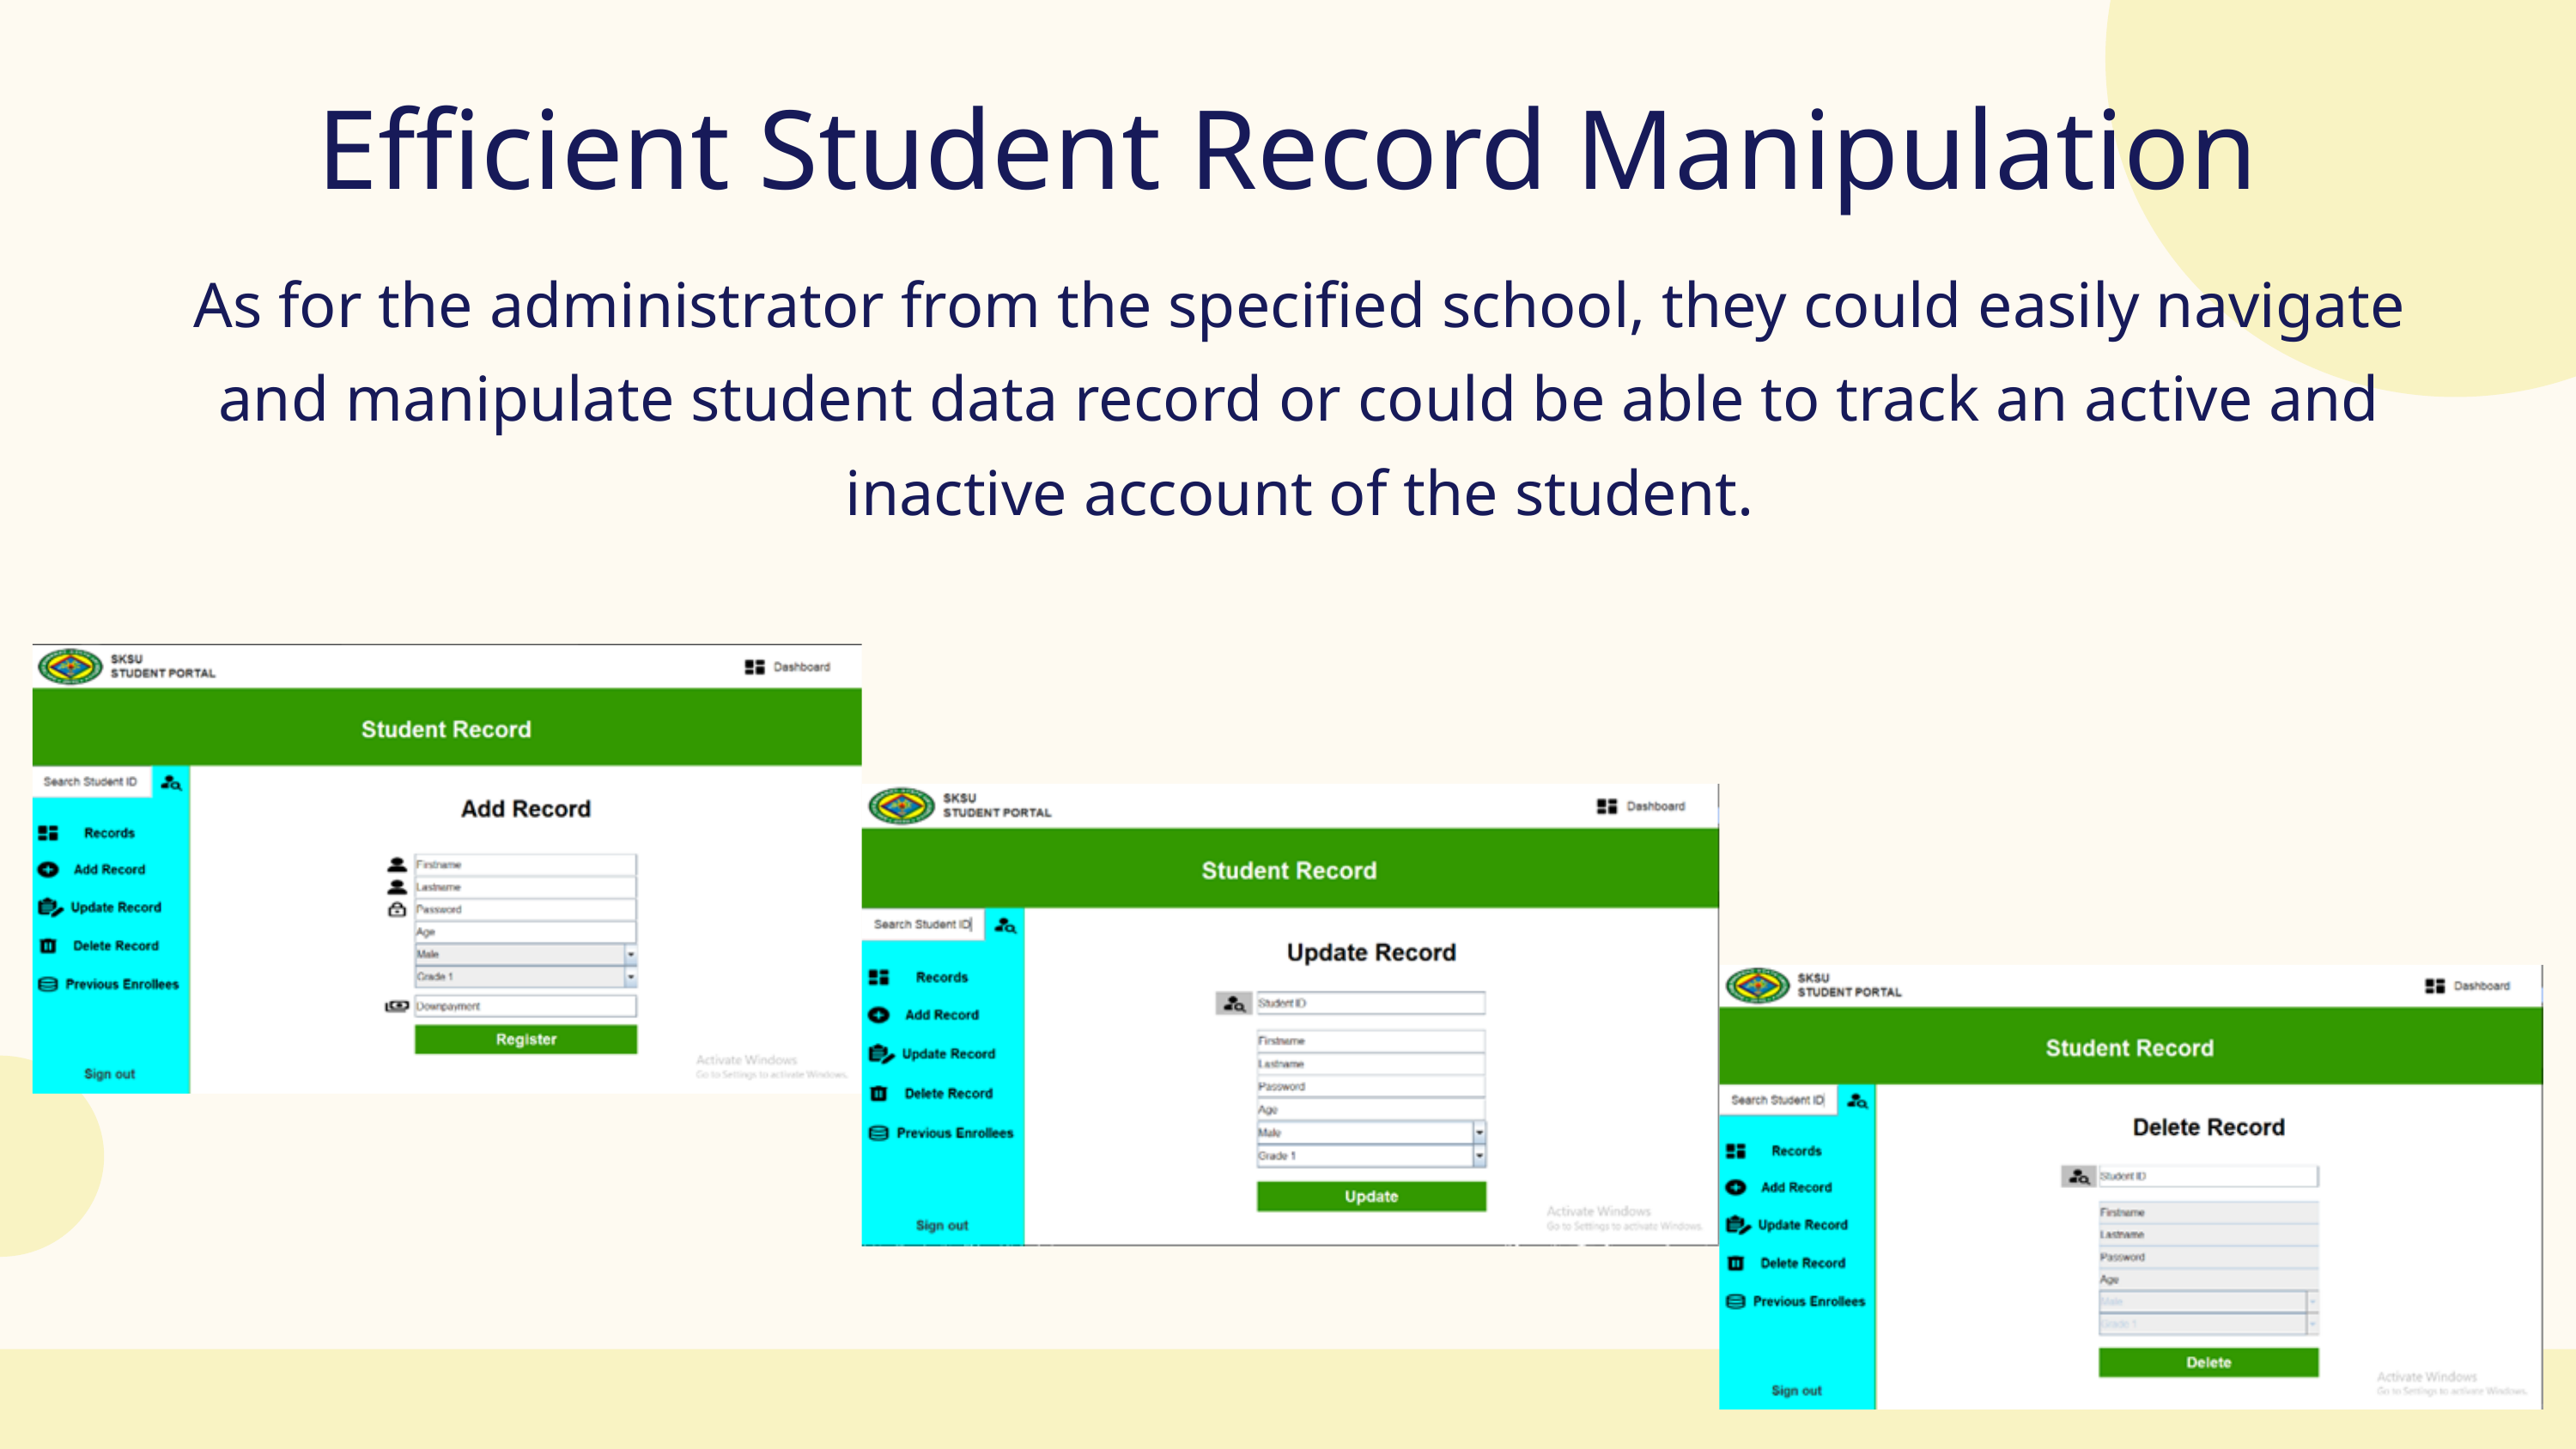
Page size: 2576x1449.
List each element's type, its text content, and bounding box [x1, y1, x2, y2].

text_box Efficient Student Record Manipulation [32, 95, 2100, 212]
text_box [2105, 0, 2576, 397]
text_box [1719, 965, 2543, 1346]
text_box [0, 1349, 2576, 1449]
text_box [0, 1055, 105, 1258]
text_box [861, 784, 1720, 1246]
text_box As for the administrator from the specified school, they could easily navigate and manipulate student data record or could be able to track an active and inactive account of the student. [144, 245, 2456, 528]
text_box [32, 644, 862, 1094]
